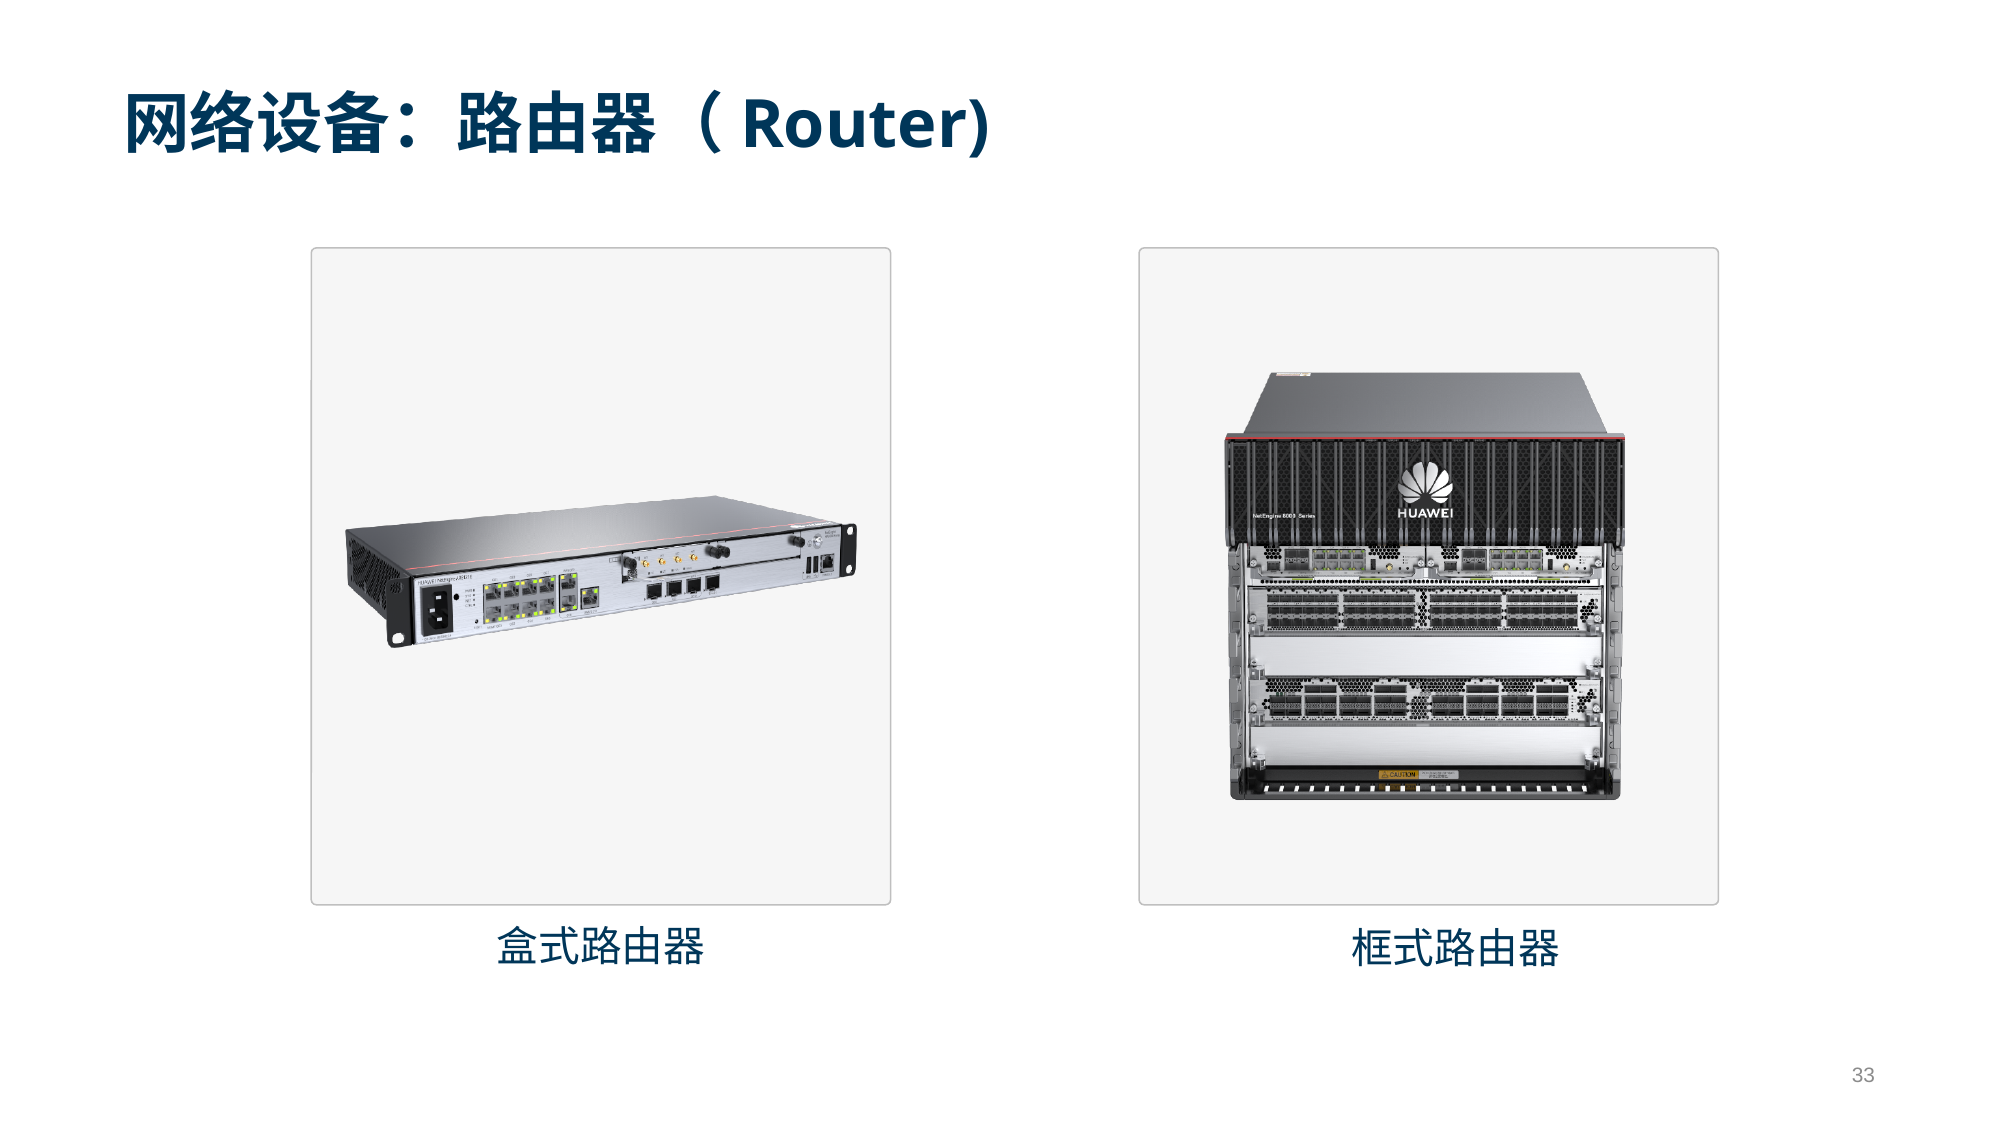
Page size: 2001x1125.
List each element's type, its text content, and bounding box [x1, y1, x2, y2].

text_box 框式路由器 [1336, 919, 1575, 980]
text_box 盒式路由器 [481, 916, 721, 977]
picture [345, 495, 857, 648]
picture [1220, 370, 1625, 805]
text_box [1138, 246, 1720, 906]
slide_number 33 [1712, 1051, 1890, 1097]
title 网络设备：路由器（Router) [108, 21, 1890, 169]
text_box [310, 246, 892, 906]
